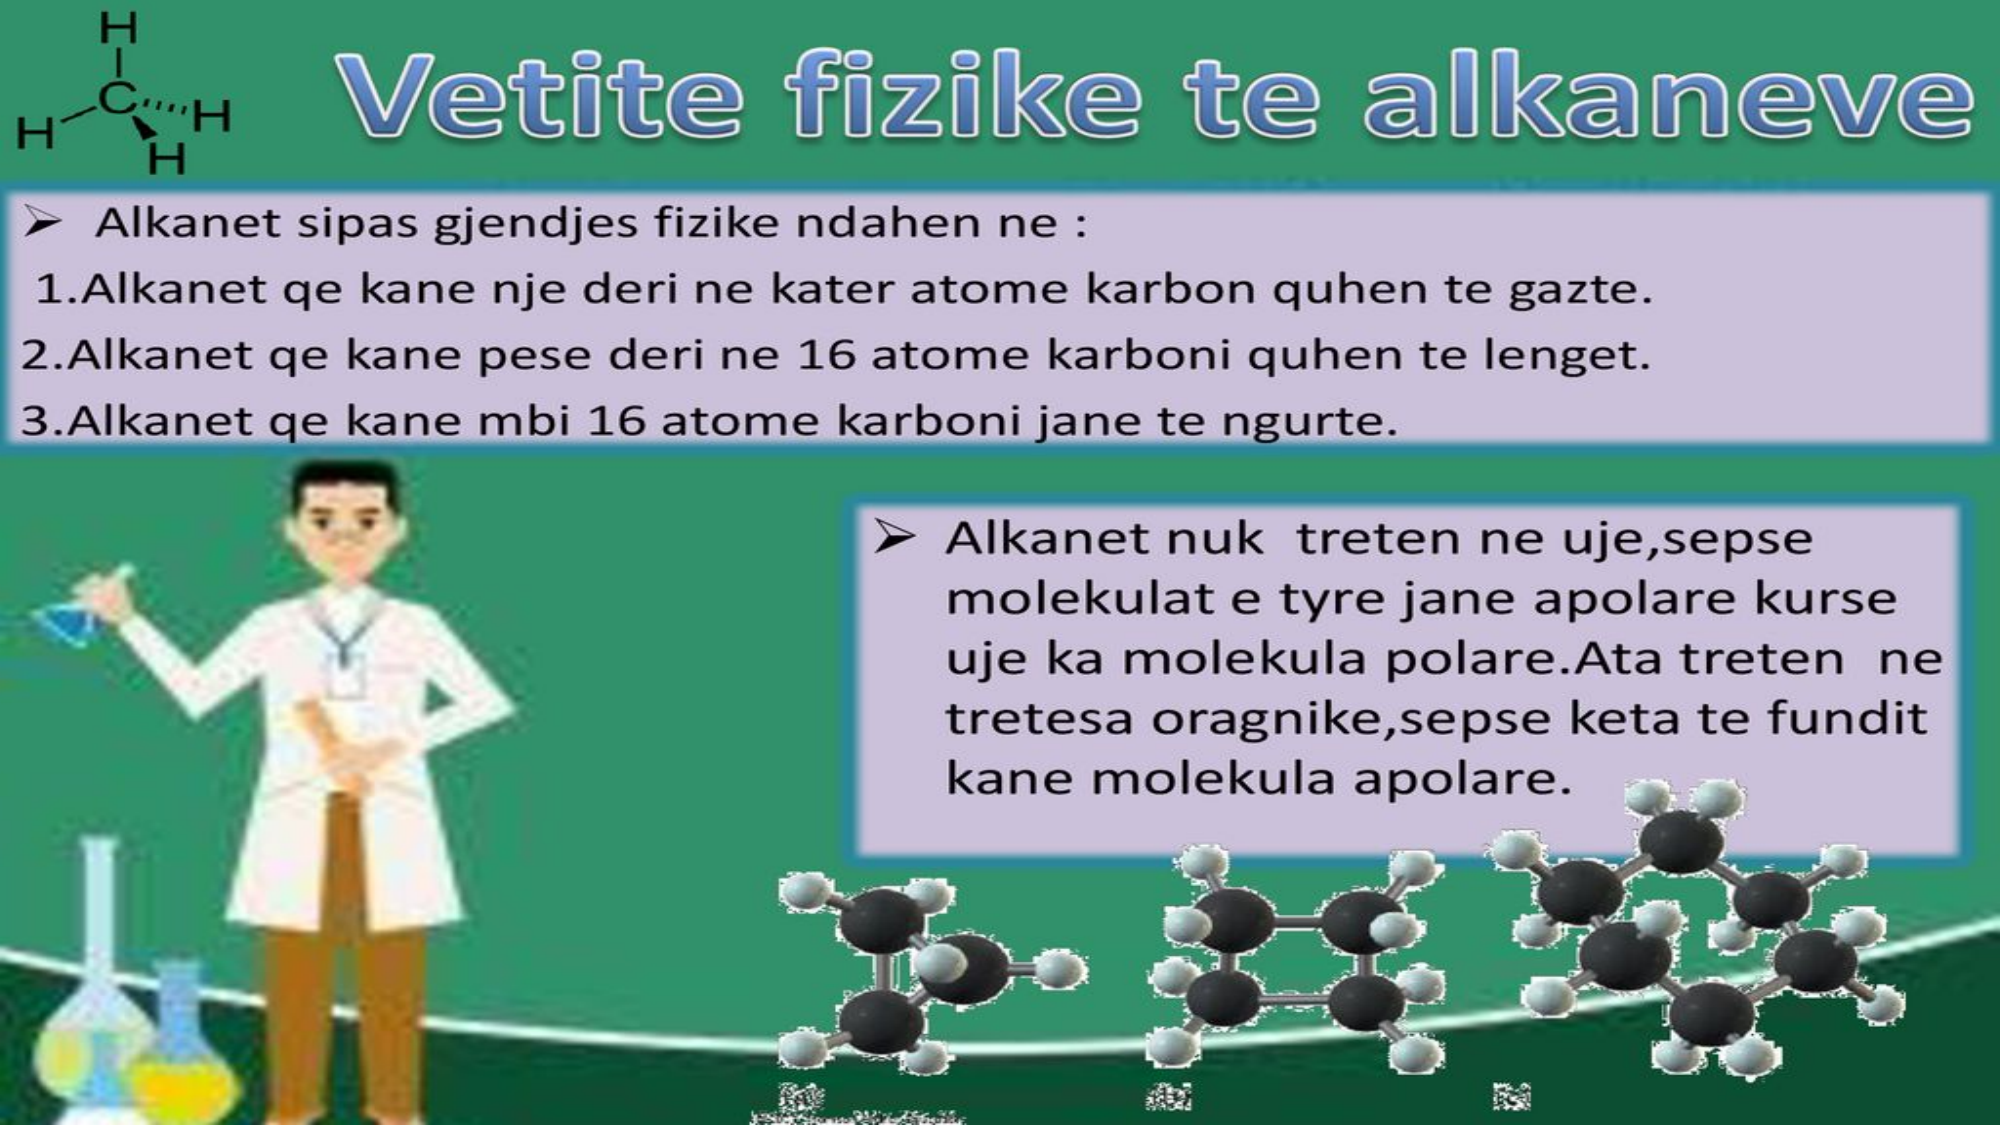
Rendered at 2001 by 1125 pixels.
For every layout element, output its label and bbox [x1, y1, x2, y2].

list [0, 0, 2000, 1125]
